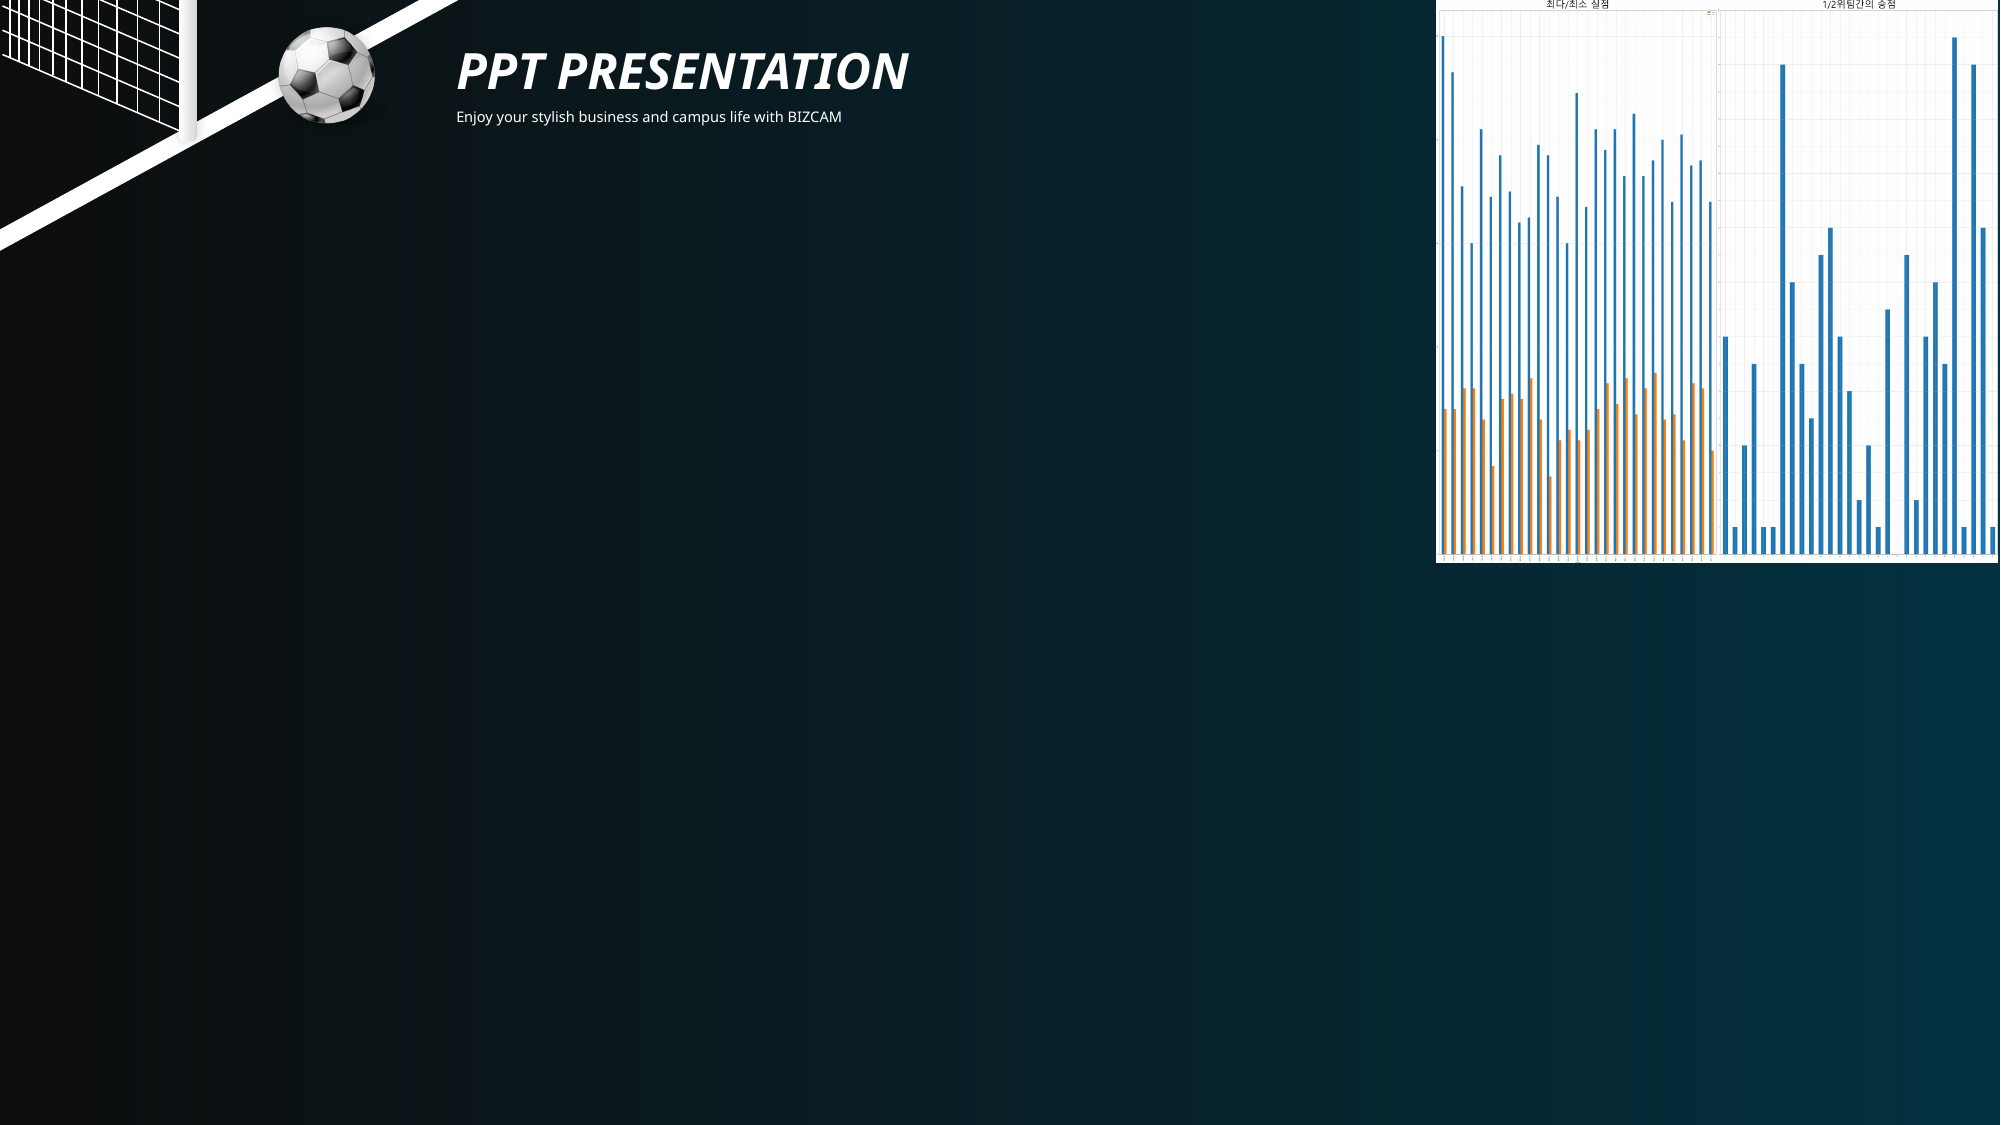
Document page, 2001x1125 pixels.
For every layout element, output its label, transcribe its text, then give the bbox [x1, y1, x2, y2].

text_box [2, 0, 183, 133]
picture [265, 13, 388, 137]
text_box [0, 0, 467, 246]
text_box PPT PRESENTATION Enjoy your stylish business and campus life with BIZCAM [467, 1, 1279, 133]
picture [1436, 0, 1997, 1125]
